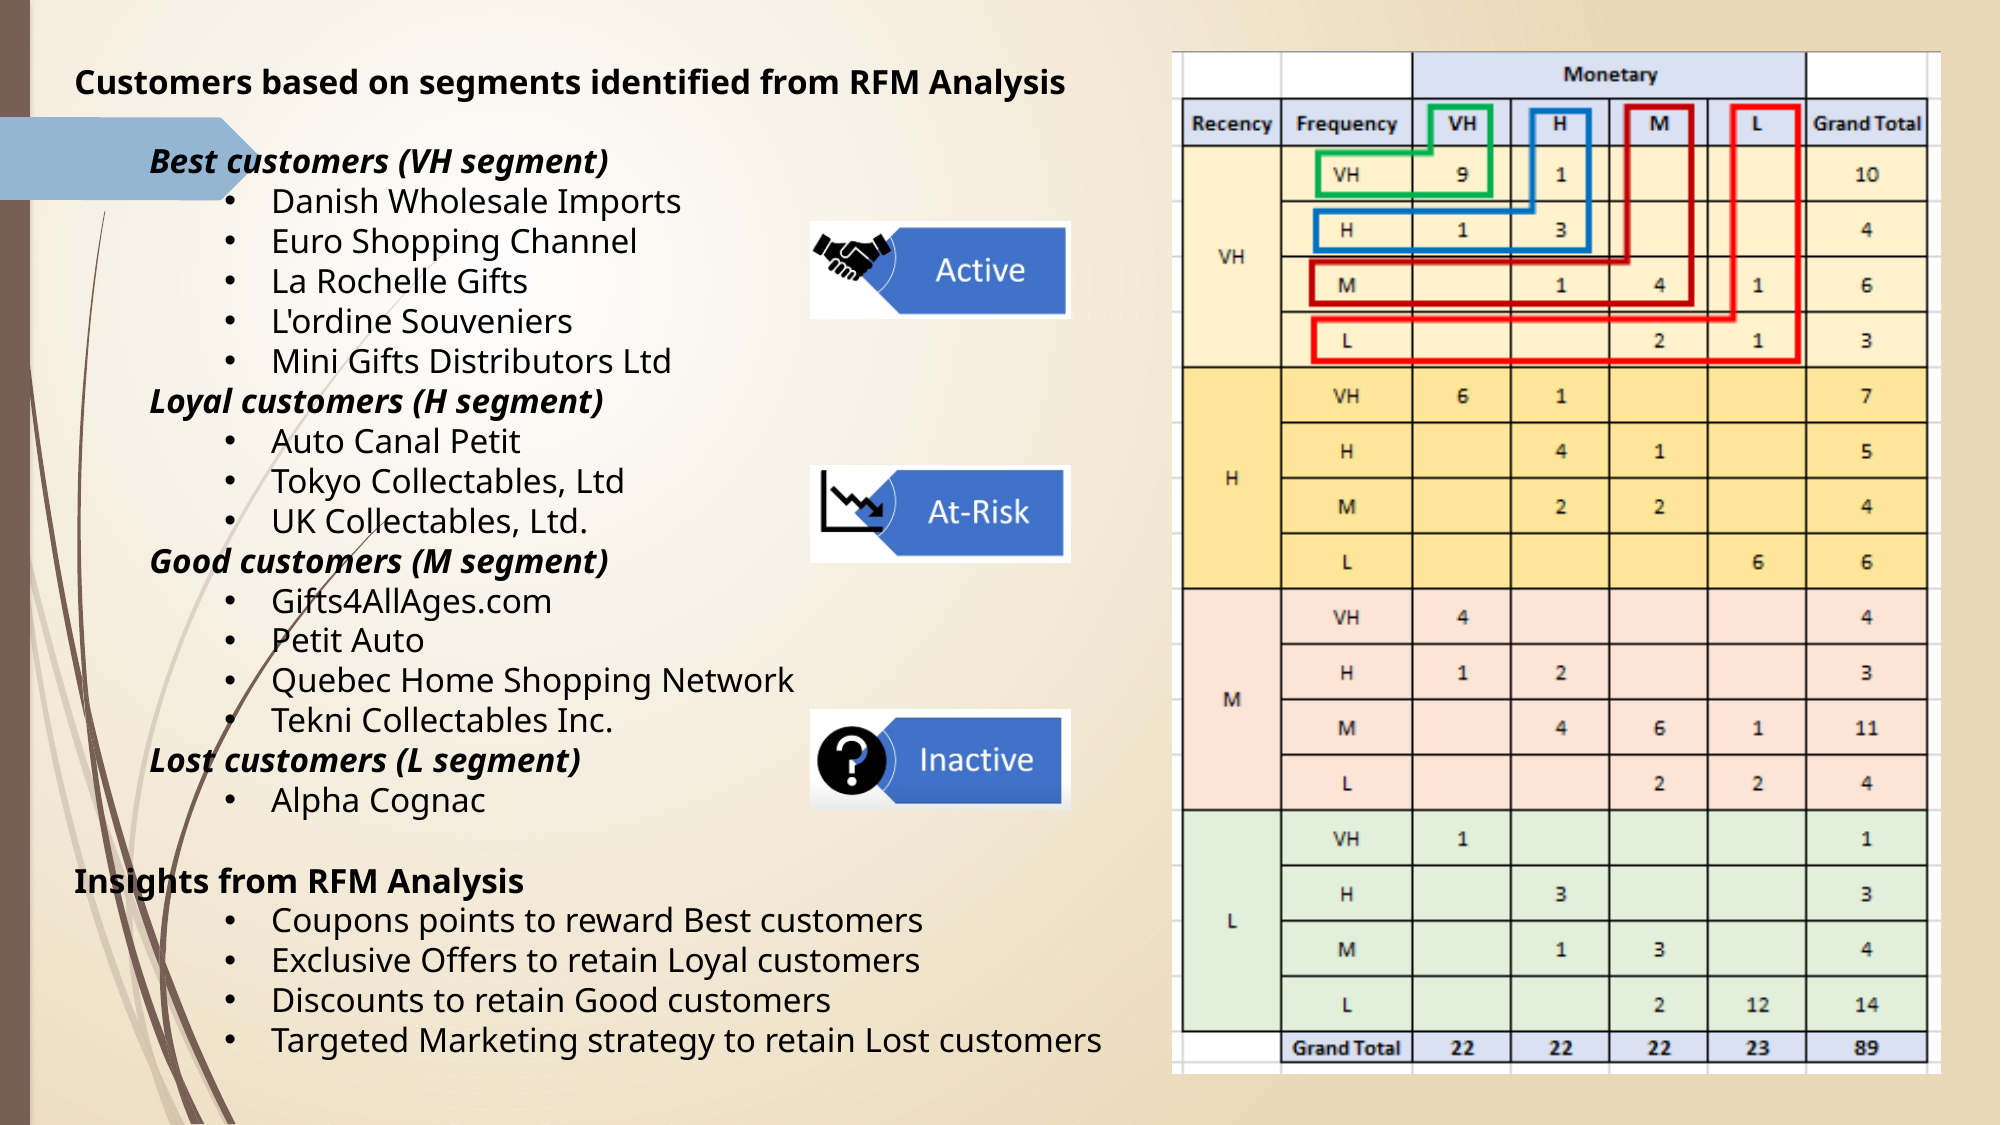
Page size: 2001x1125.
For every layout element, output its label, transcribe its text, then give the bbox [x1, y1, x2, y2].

picture [1171, 50, 1941, 1074]
text_box Insights from RFM Analysis Coupons points to reward Best customers Exclusive Offers to retain Loyal customers Discounts to retain Good customers Targeted Marketing strategy to retain Lost customers [59, 852, 1145, 1067]
text_box Customers based on segments identified from RFM Analysis Best customers (VH segment) Danish Wholesale Imports Euro Shopping Channel La Rochelle Gifts L'ordine Souveniers Mini Gifts Distributors Ltd Loyal customers (H segment) Auto Canal Petit Tokyo Collectables, Ltd UK Collectables, Ltd. Good customers (M segment) Gifts4AllAges.com Petit Auto Quebec Home Shopping Network Tekni Collectables Inc. Lost customers (L segment) Alpha Cognac [59, 53, 1108, 827]
picture [809, 708, 1072, 811]
picture [809, 464, 1072, 563]
picture [809, 220, 1072, 319]
